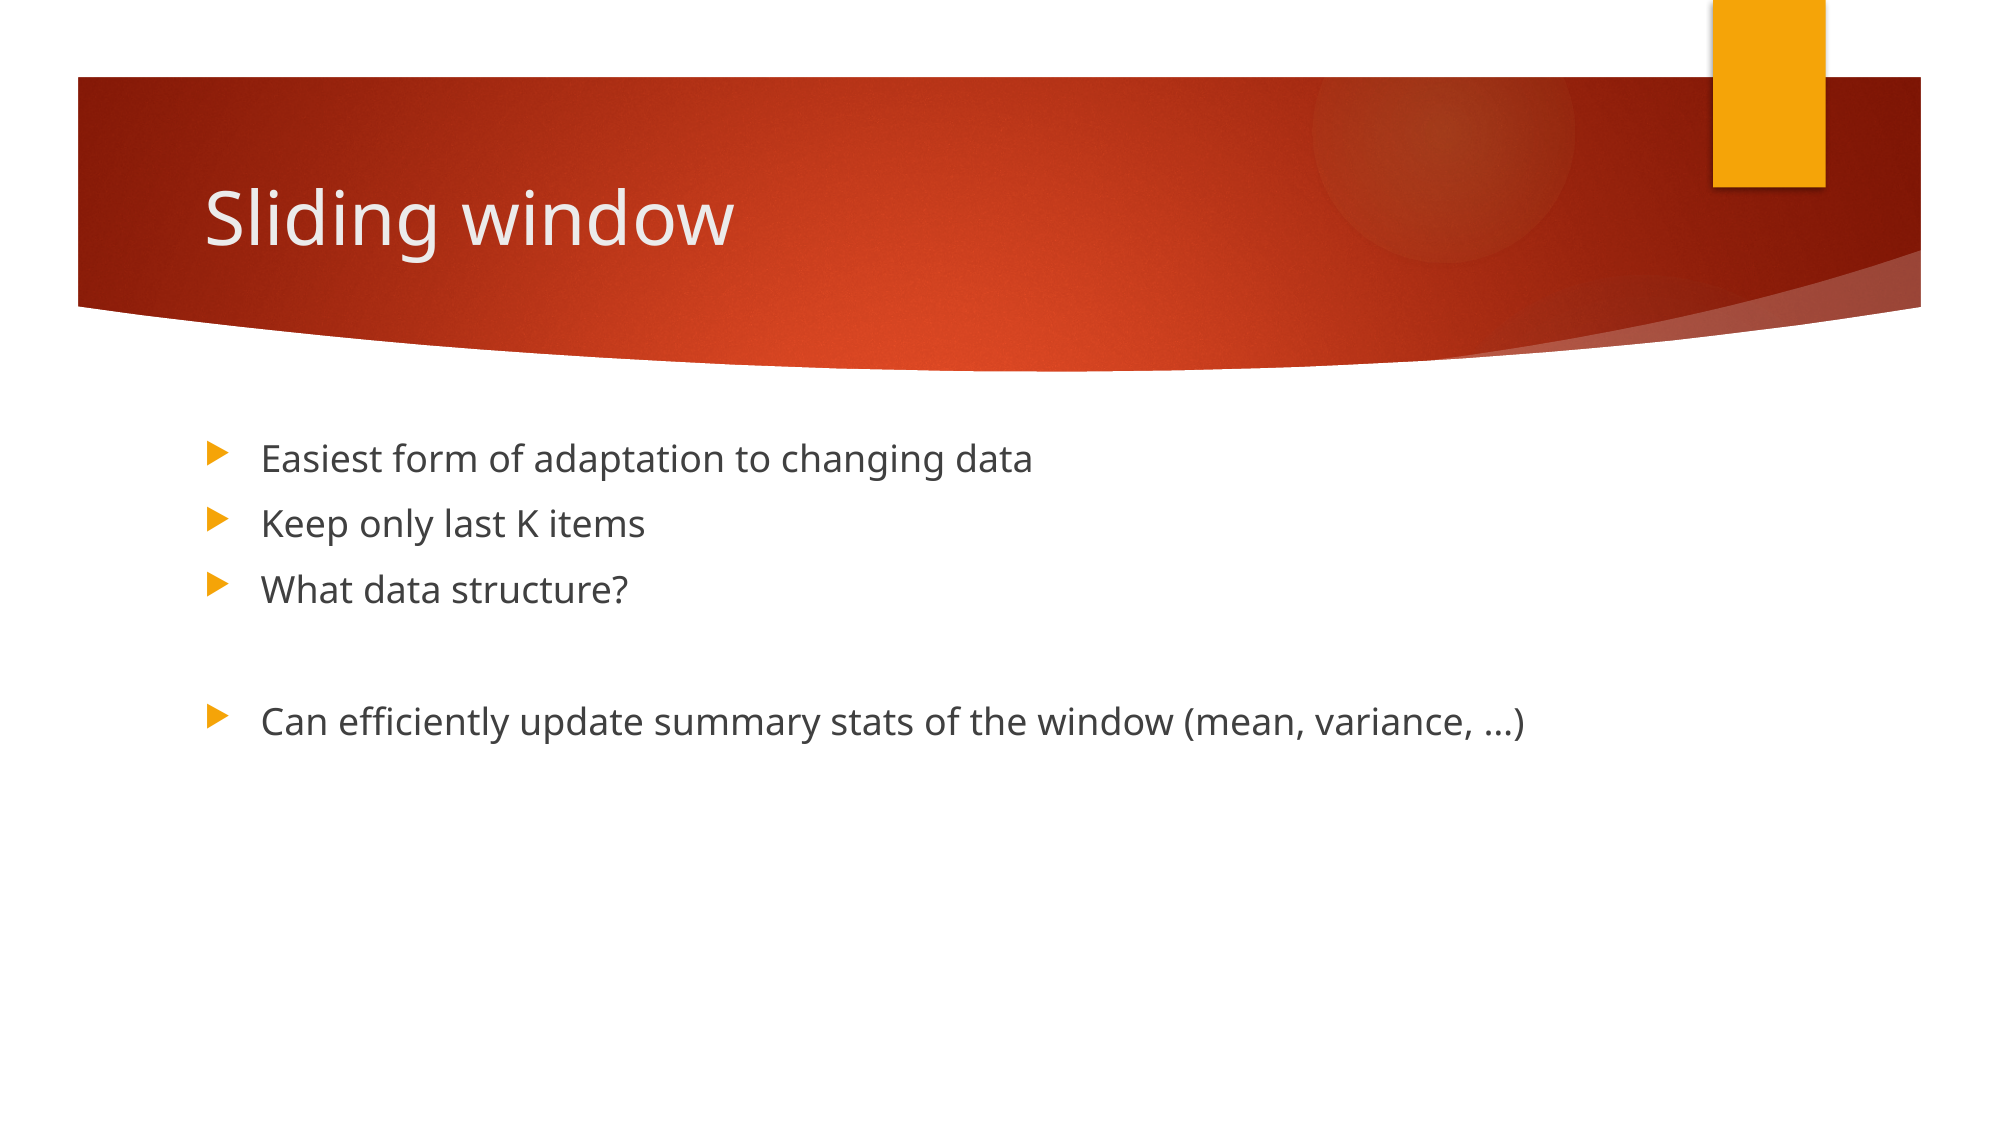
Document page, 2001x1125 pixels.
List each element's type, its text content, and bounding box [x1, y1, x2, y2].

title Sliding window [189, 155, 1627, 275]
list Easiest form of adaptation to changing data Keep only last K items What data structure? Can efficiently update summary stats of the window (mean, variance, …) [189, 427, 1627, 988]
